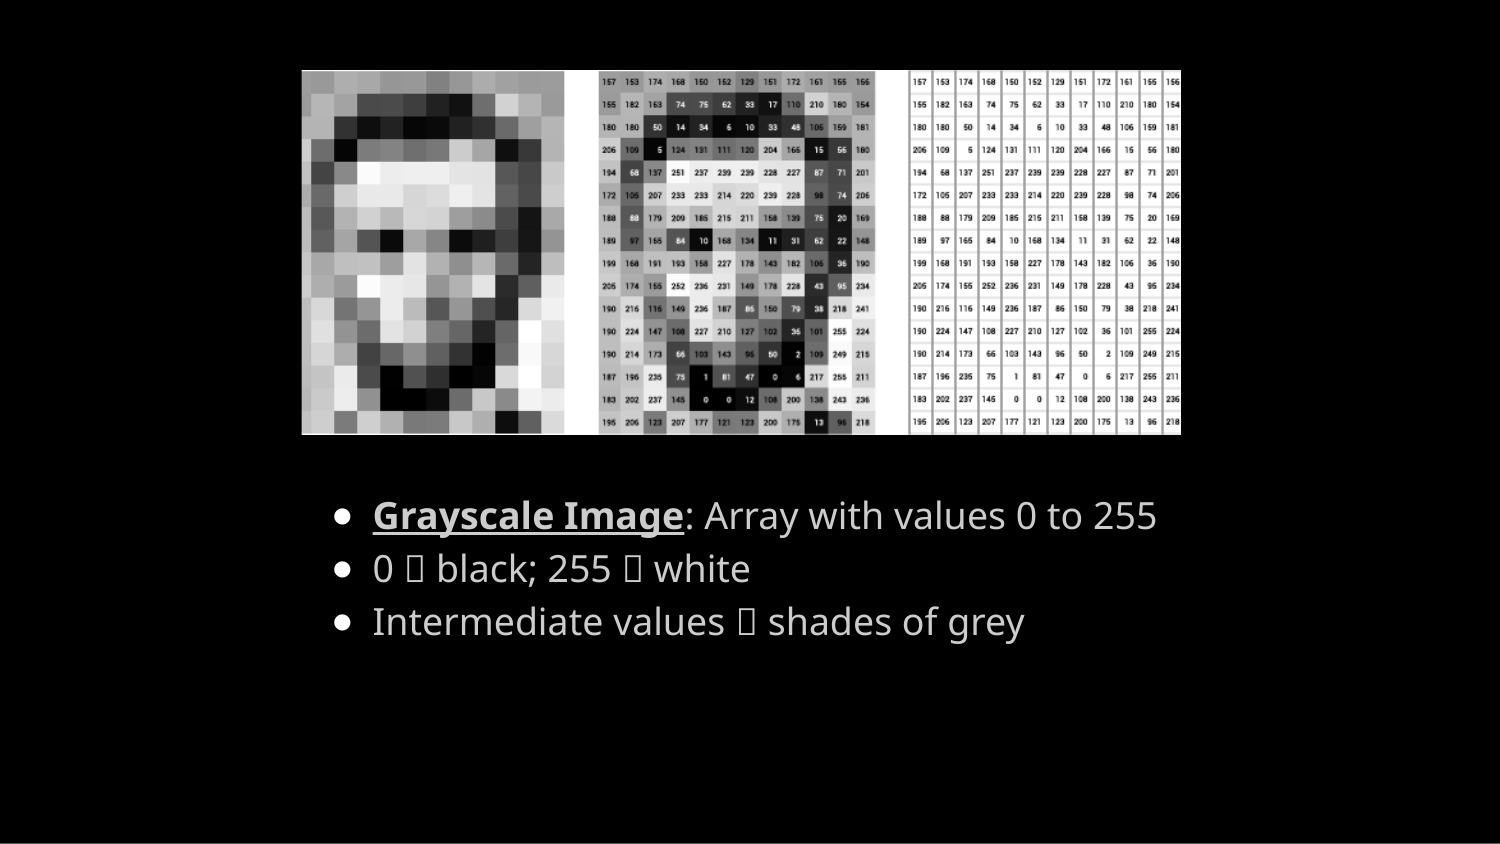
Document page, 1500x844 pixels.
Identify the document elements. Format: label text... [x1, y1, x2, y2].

list Grayscale Image: Array with values 0 to 255 0  black; 255  white Intermediate values  shades of grey [319, 491, 1408, 794]
picture [301, 70, 1181, 435]
text_box [0, 0, 1500, 844]
